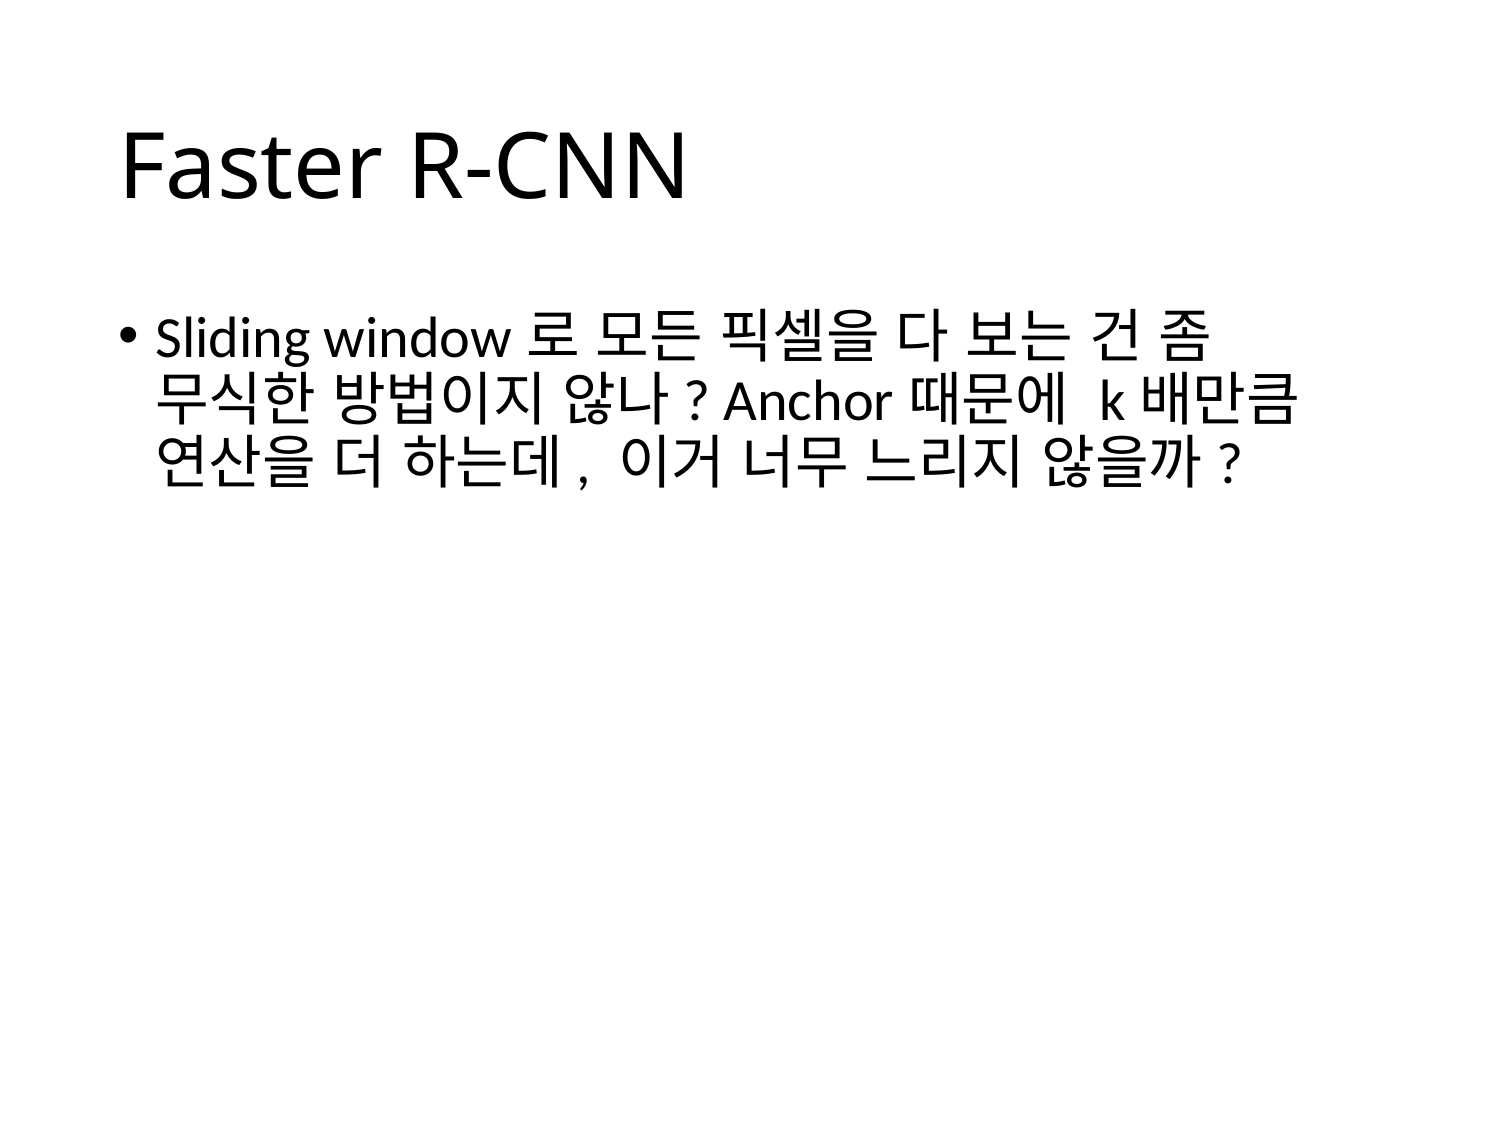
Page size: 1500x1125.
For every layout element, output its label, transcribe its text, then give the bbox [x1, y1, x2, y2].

title Faster R-CNN [103, 59, 1397, 278]
list Sliding window로 모든 픽셀을 다 보는 건 좀 무식한 방법이지 않나? Anchor때문에 k배만큼 연산을 더 하는데, 이거 너무 느리지 않을까? [103, 299, 1397, 1014]
